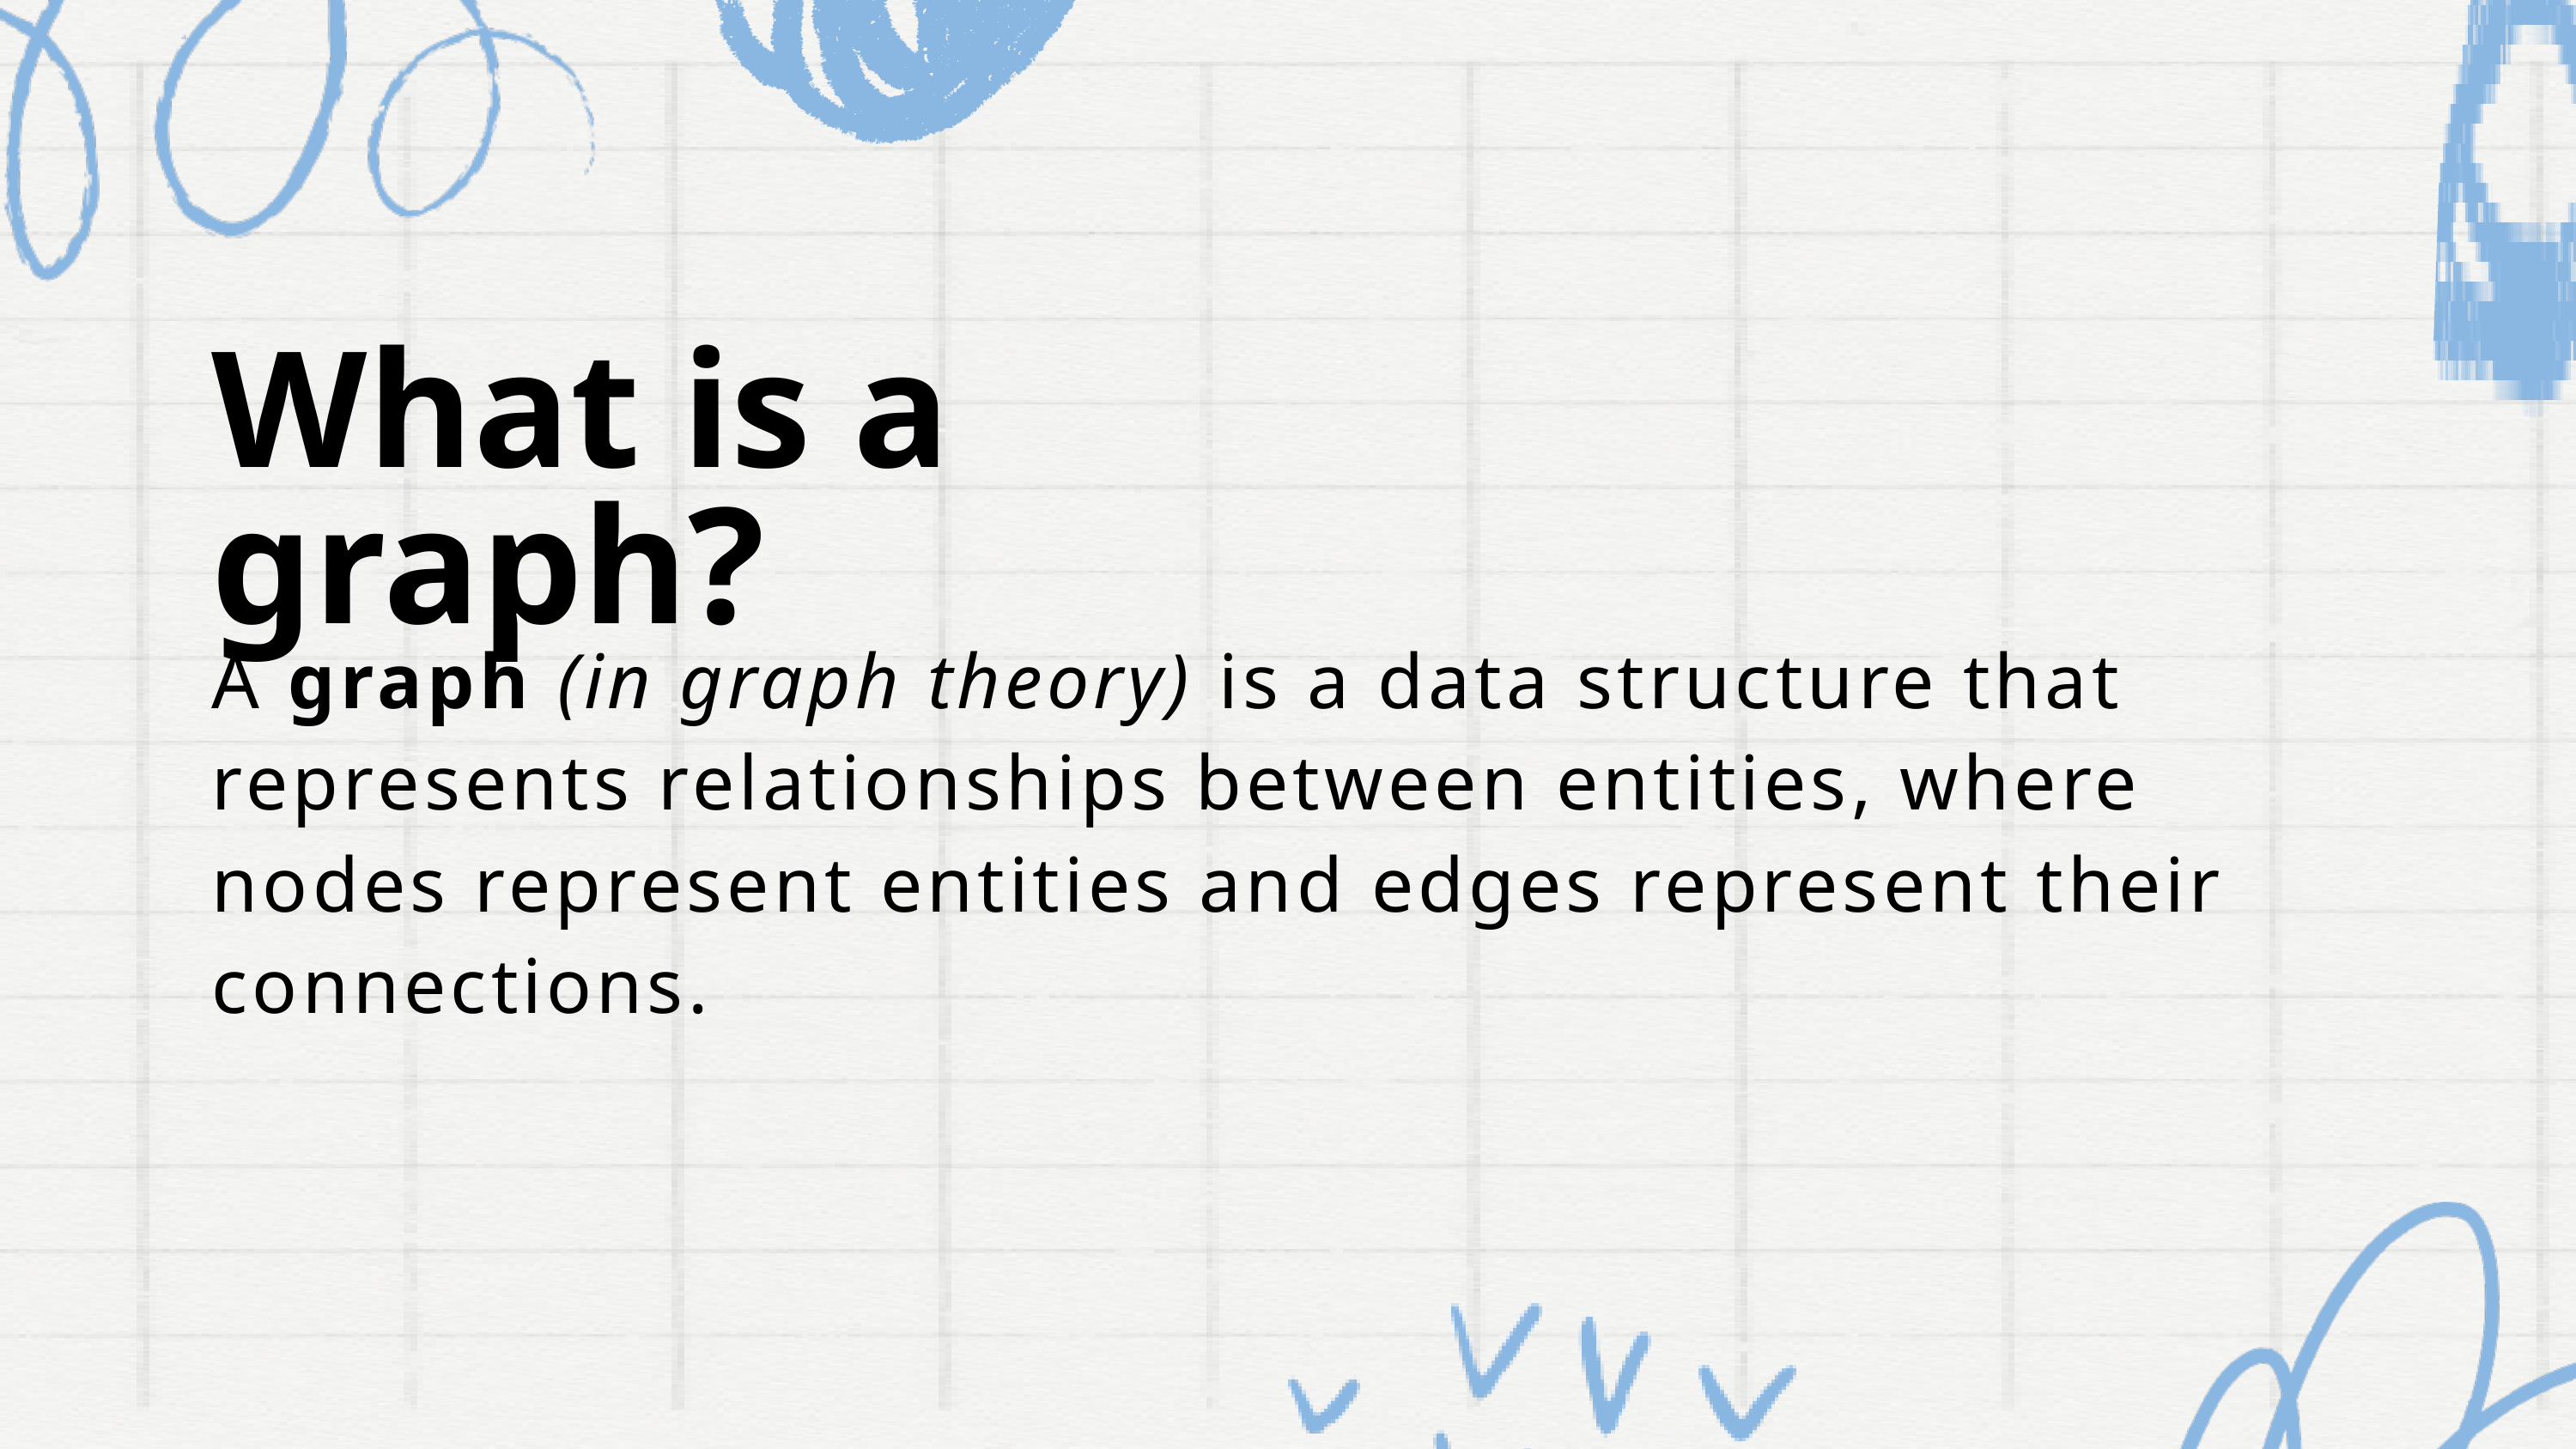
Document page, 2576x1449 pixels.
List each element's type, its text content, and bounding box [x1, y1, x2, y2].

text_box [1288, 1303, 1862, 1449]
text_box [2162, 1202, 2576, 1449]
text_box What is a graph? [211, 343, 1522, 622]
text_box [0, 0, 596, 282]
text_box [704, 0, 1113, 145]
text_box A graph (in graph theory) is a data structure that represents relationships between entities, where nodes represent entities and edges represent their connections. [211, 622, 2280, 1130]
text_box [2431, 0, 2576, 419]
text_box [0, 0, 2576, 1449]
